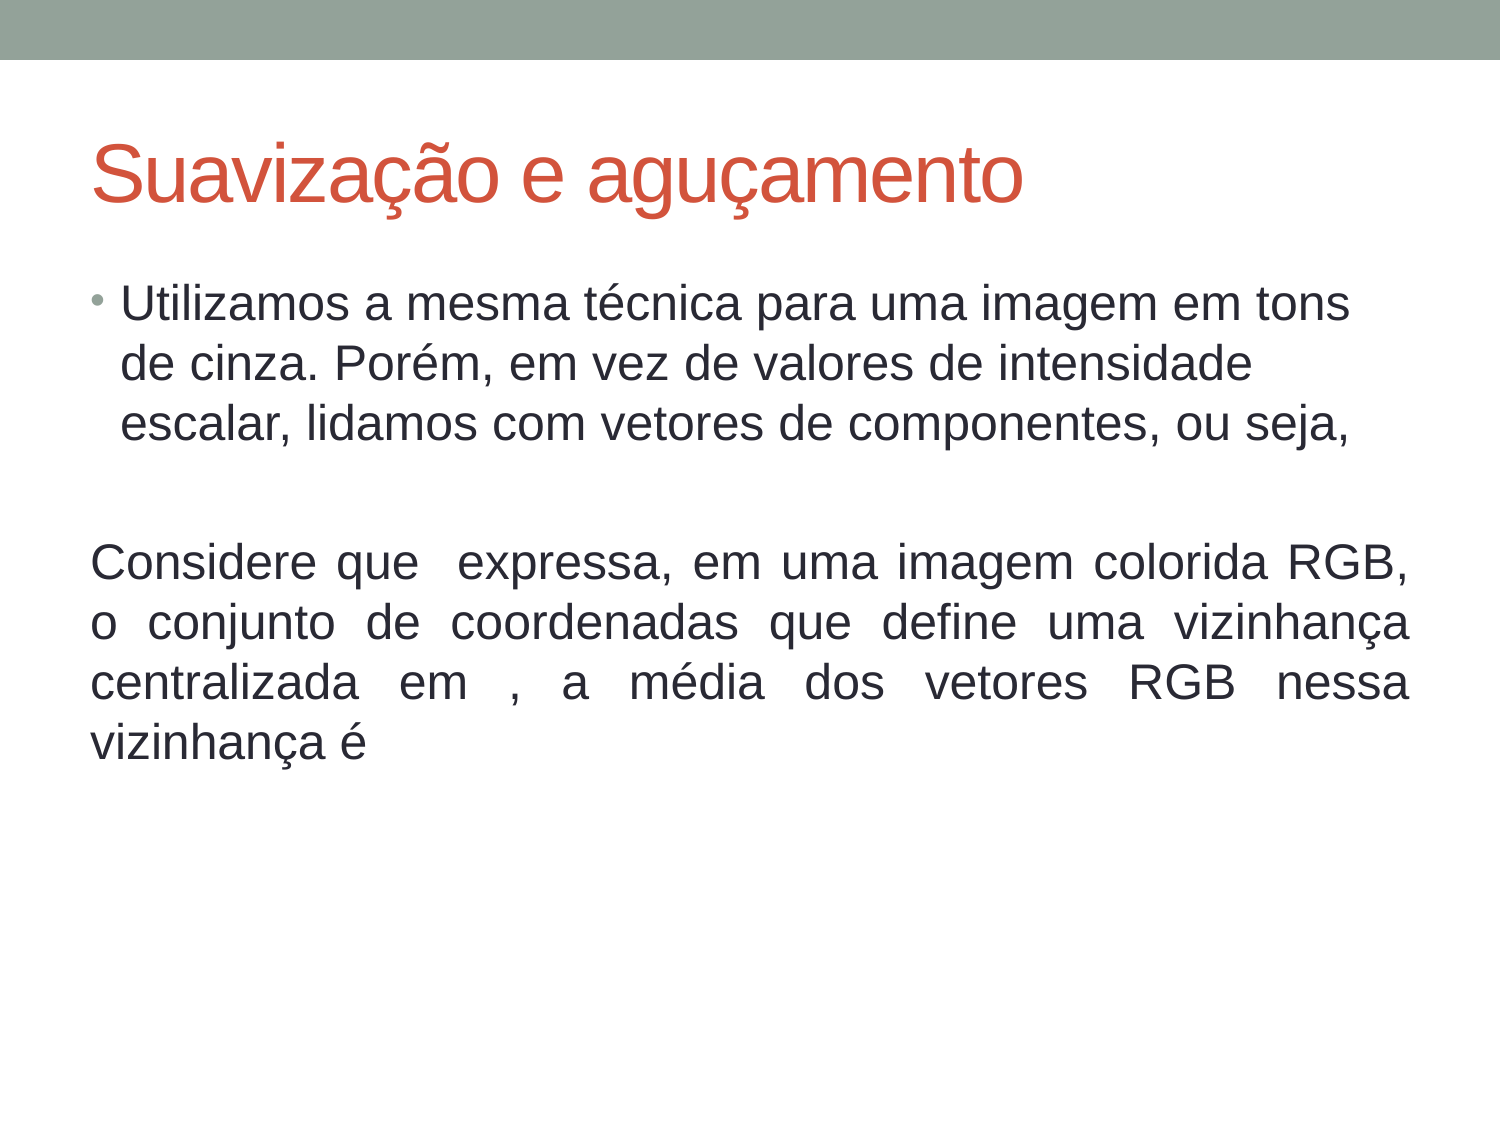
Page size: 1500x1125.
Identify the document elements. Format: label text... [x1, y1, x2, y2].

title Suavização e aguçamento [75, 87, 1425, 250]
